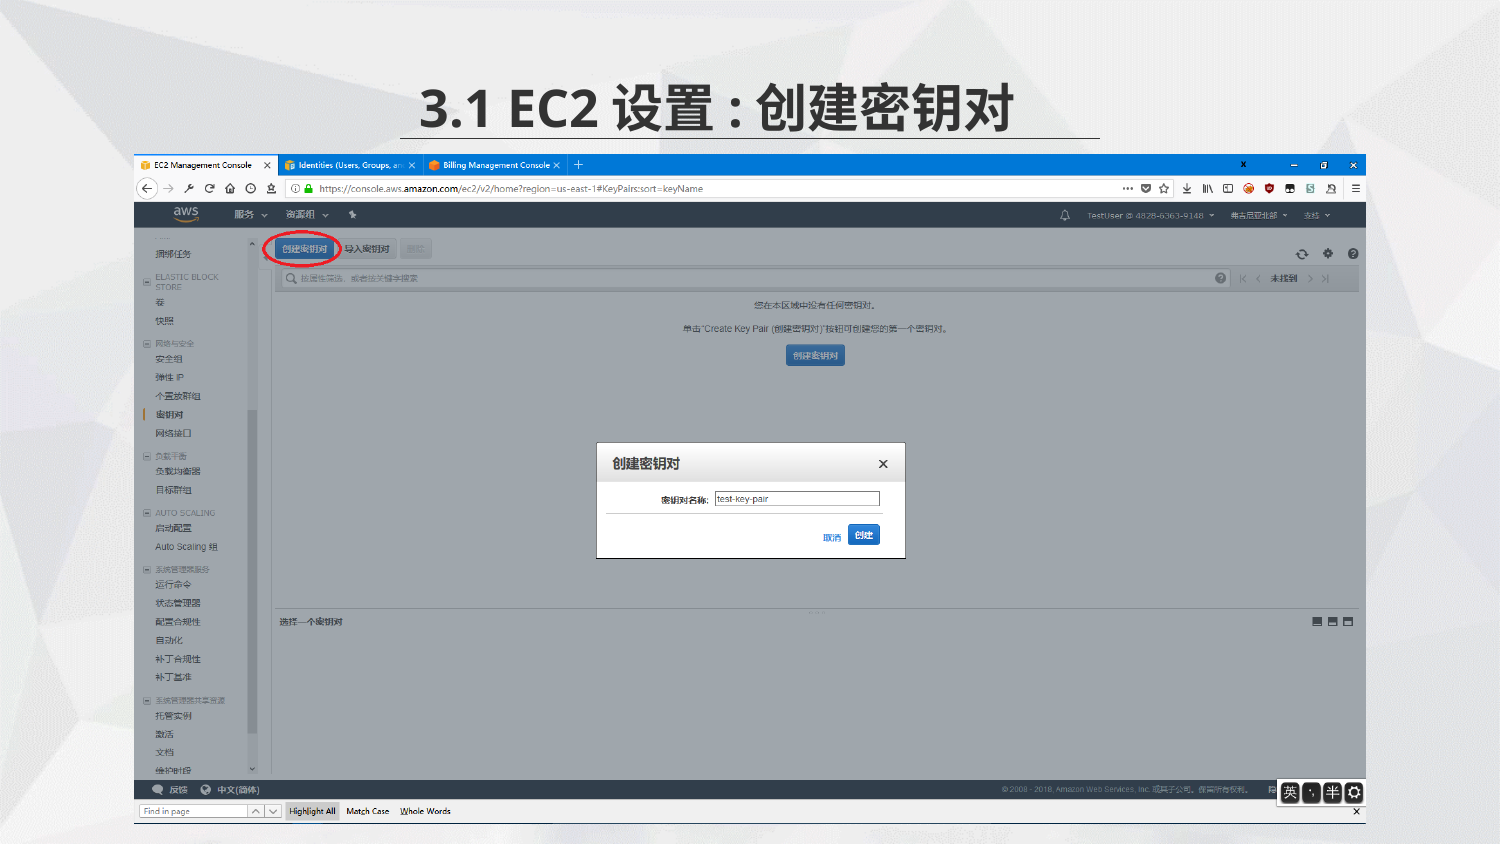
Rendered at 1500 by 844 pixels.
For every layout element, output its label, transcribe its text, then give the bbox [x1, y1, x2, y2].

picture [0, 0, 1500, 844]
text_box 3.1 EC2设置:创建密钥对 [360, 68, 1075, 146]
